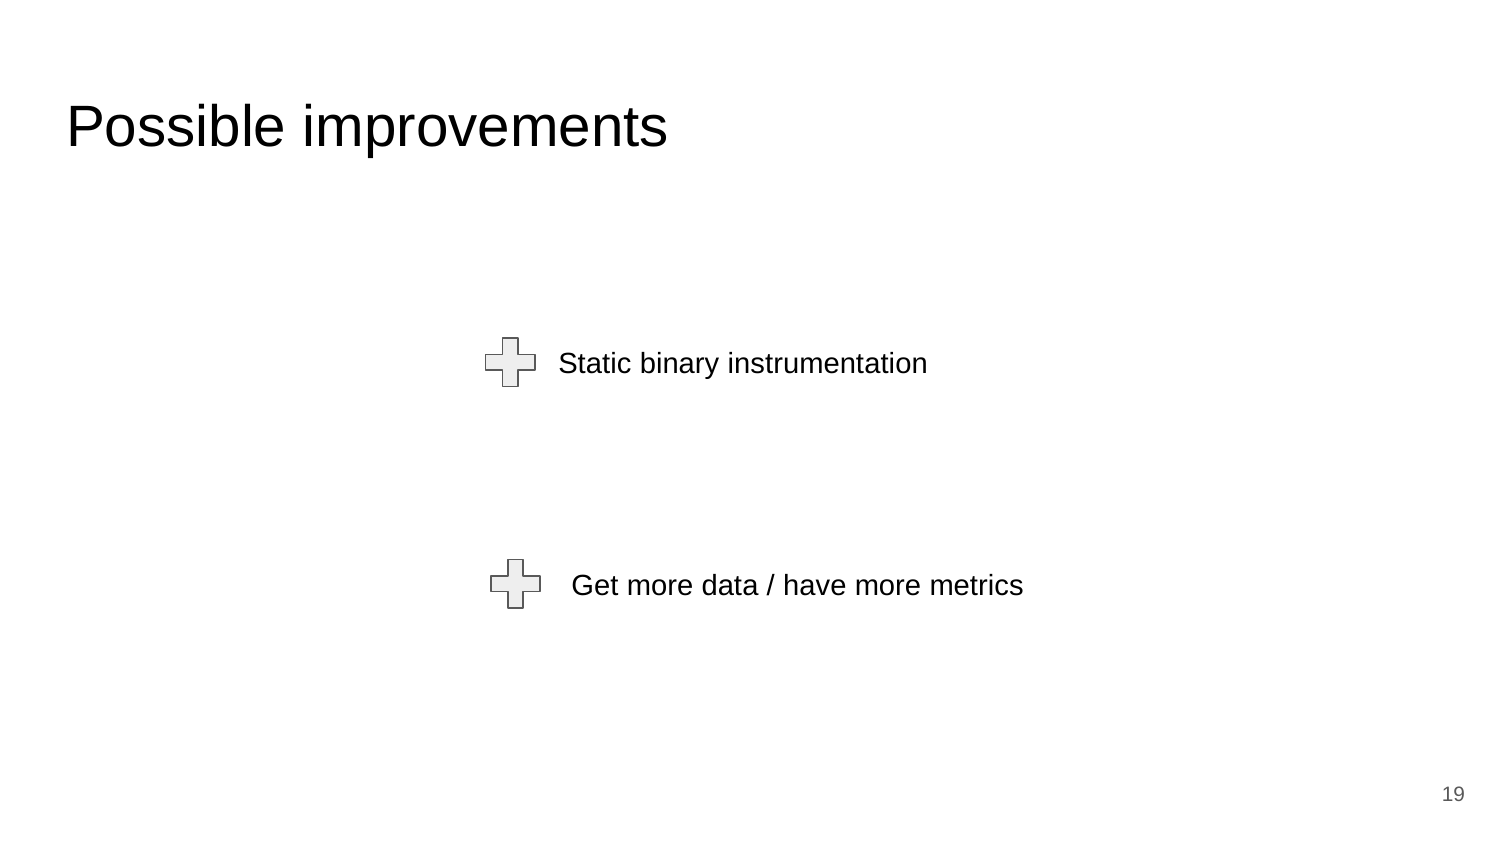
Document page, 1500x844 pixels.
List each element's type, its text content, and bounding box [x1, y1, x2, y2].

title Possible improvements [51, 72, 1449, 244]
text_box Static binary instrumentation [531, 329, 955, 396]
text_box [490, 559, 541, 608]
text_box Get more data / have more metrics [549, 550, 1047, 617]
slide_number ‹#› [1389, 533, 1480, 844]
text_box [485, 338, 535, 387]
